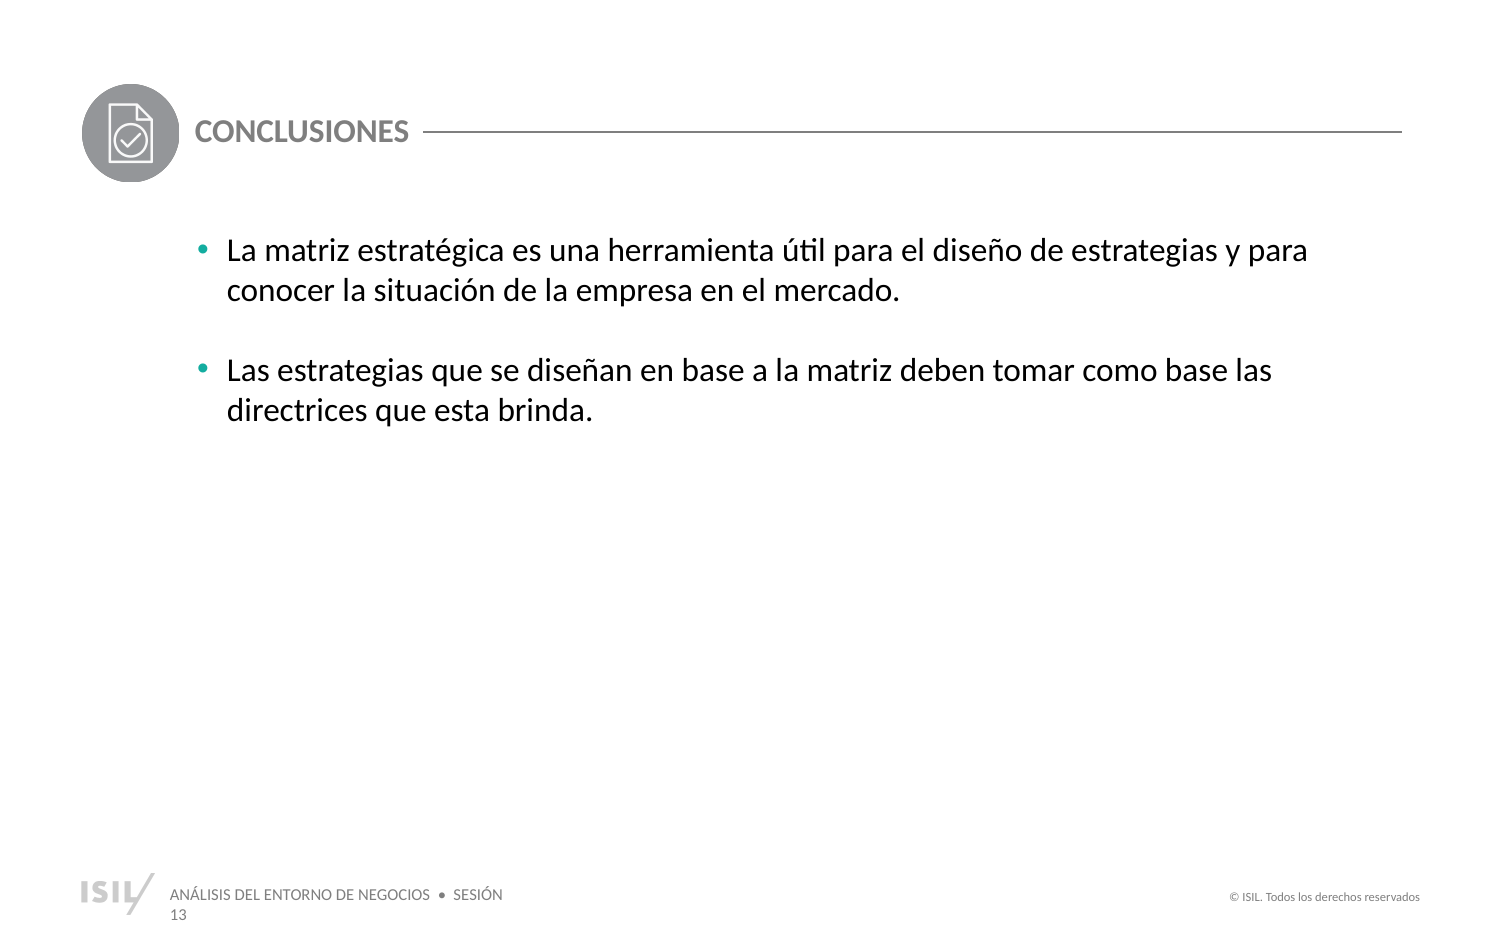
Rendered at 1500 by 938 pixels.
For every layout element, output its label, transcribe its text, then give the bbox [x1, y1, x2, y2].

picture [81, 84, 180, 182]
text_box La matriz estratégica es una herramienta útil para el diseño de estrategias y para conocer la situación de la empresa en el mercado. Las estrategias que se diseñan en base a la matriz deben tomar como base las directrices que esta brinda. [197, 228, 1420, 429]
text_box CONCLUSIONES [194, 116, 413, 149]
